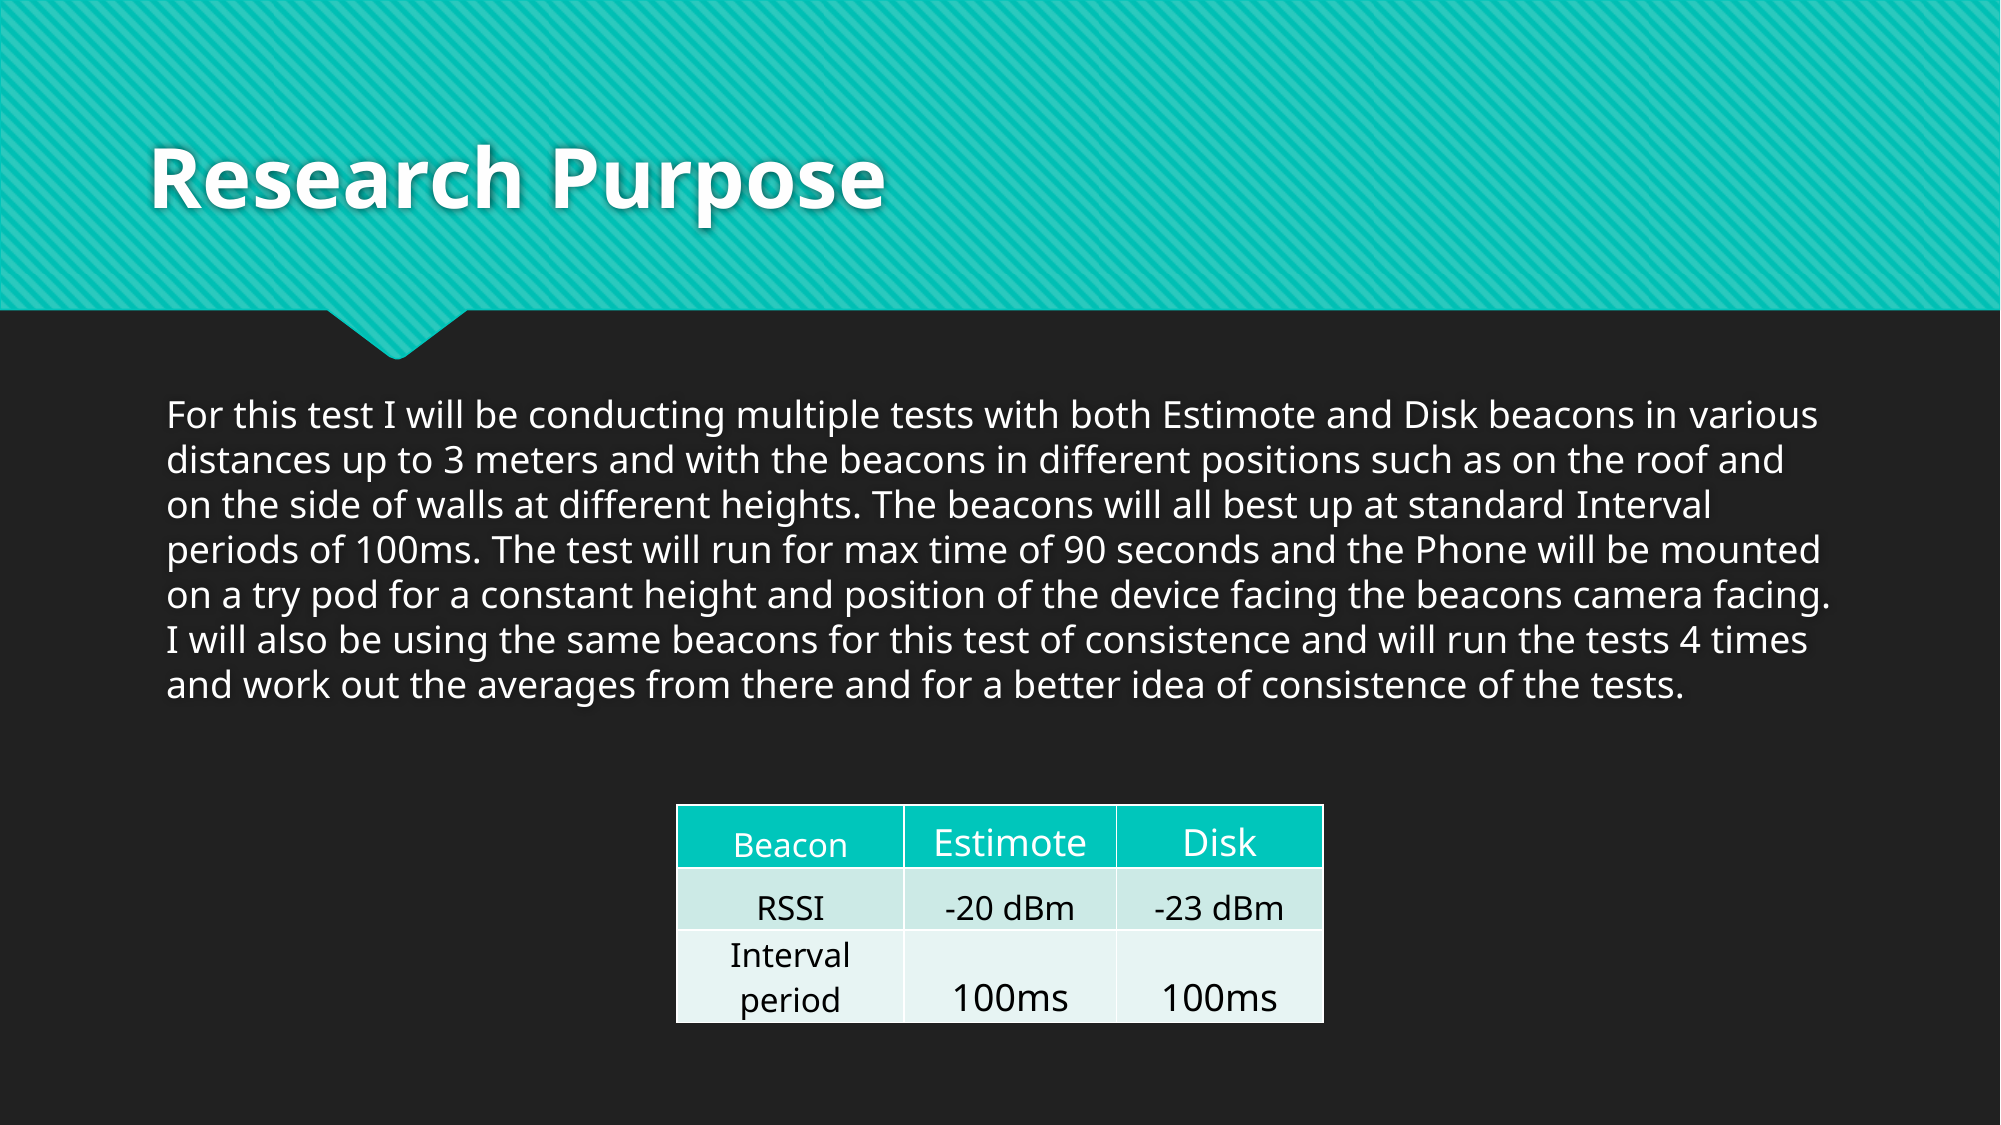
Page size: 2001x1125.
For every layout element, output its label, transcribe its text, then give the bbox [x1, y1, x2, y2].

table_cell RSSI [678, 869, 903, 929]
table_cell 100ms [905, 931, 1116, 1022]
table_cell -23 dBm [1117, 869, 1322, 929]
table_cell -20 dBm [905, 869, 1116, 929]
table_cell 100ms [1117, 931, 1322, 1022]
title Research Purpose [132, 73, 1868, 233]
table_header Estimote [905, 806, 1116, 867]
list For this test I will be conducting multiple tests with both Estimote and Disk beacons in various distances up to 3 meters and with the beacons in different positions such as on the roof and on the side of walls at different heights. The beacons will all best up at standard Interval periods of 100ms. The test will run for max time of 90 seconds and the Phone will be mounted on a try pod for a constant height and position of the device facing the beacons camera facing. I will also be using the same beacons for this test of consistence and will run the tests 4 times and work out the averages from there and for a better idea of consistence of the tests. [151, 383, 1849, 965]
table_cell Interval period [678, 931, 903, 1022]
table_header Disk [1117, 806, 1322, 867]
table_header Beacon [678, 806, 903, 867]
